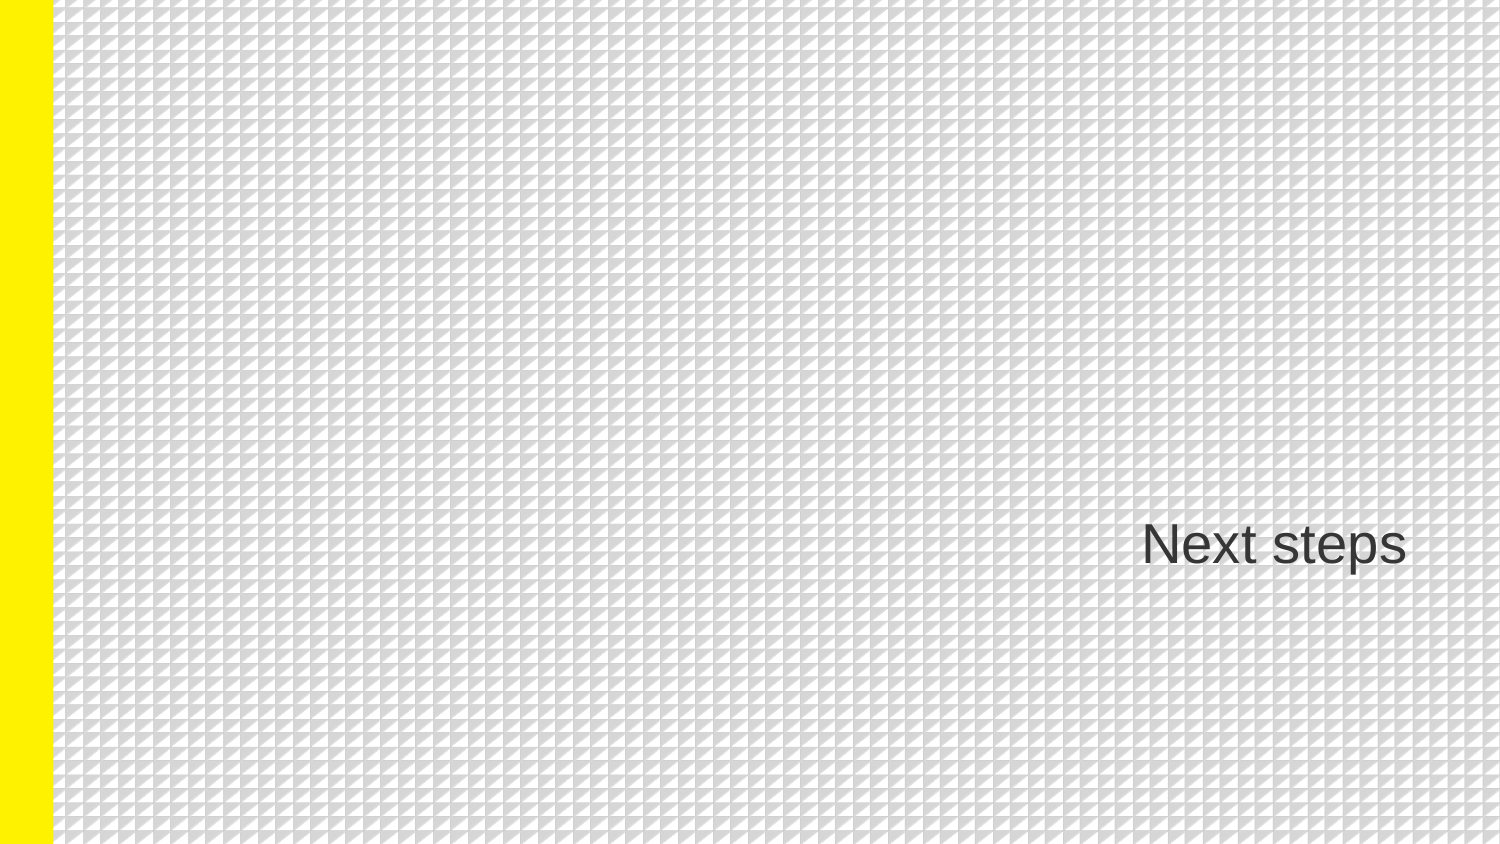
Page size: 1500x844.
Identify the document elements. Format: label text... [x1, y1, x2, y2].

title Next steps [147, 246, 1423, 591]
picture [54, 0, 1500, 844]
text_box [0, 0, 54, 844]
